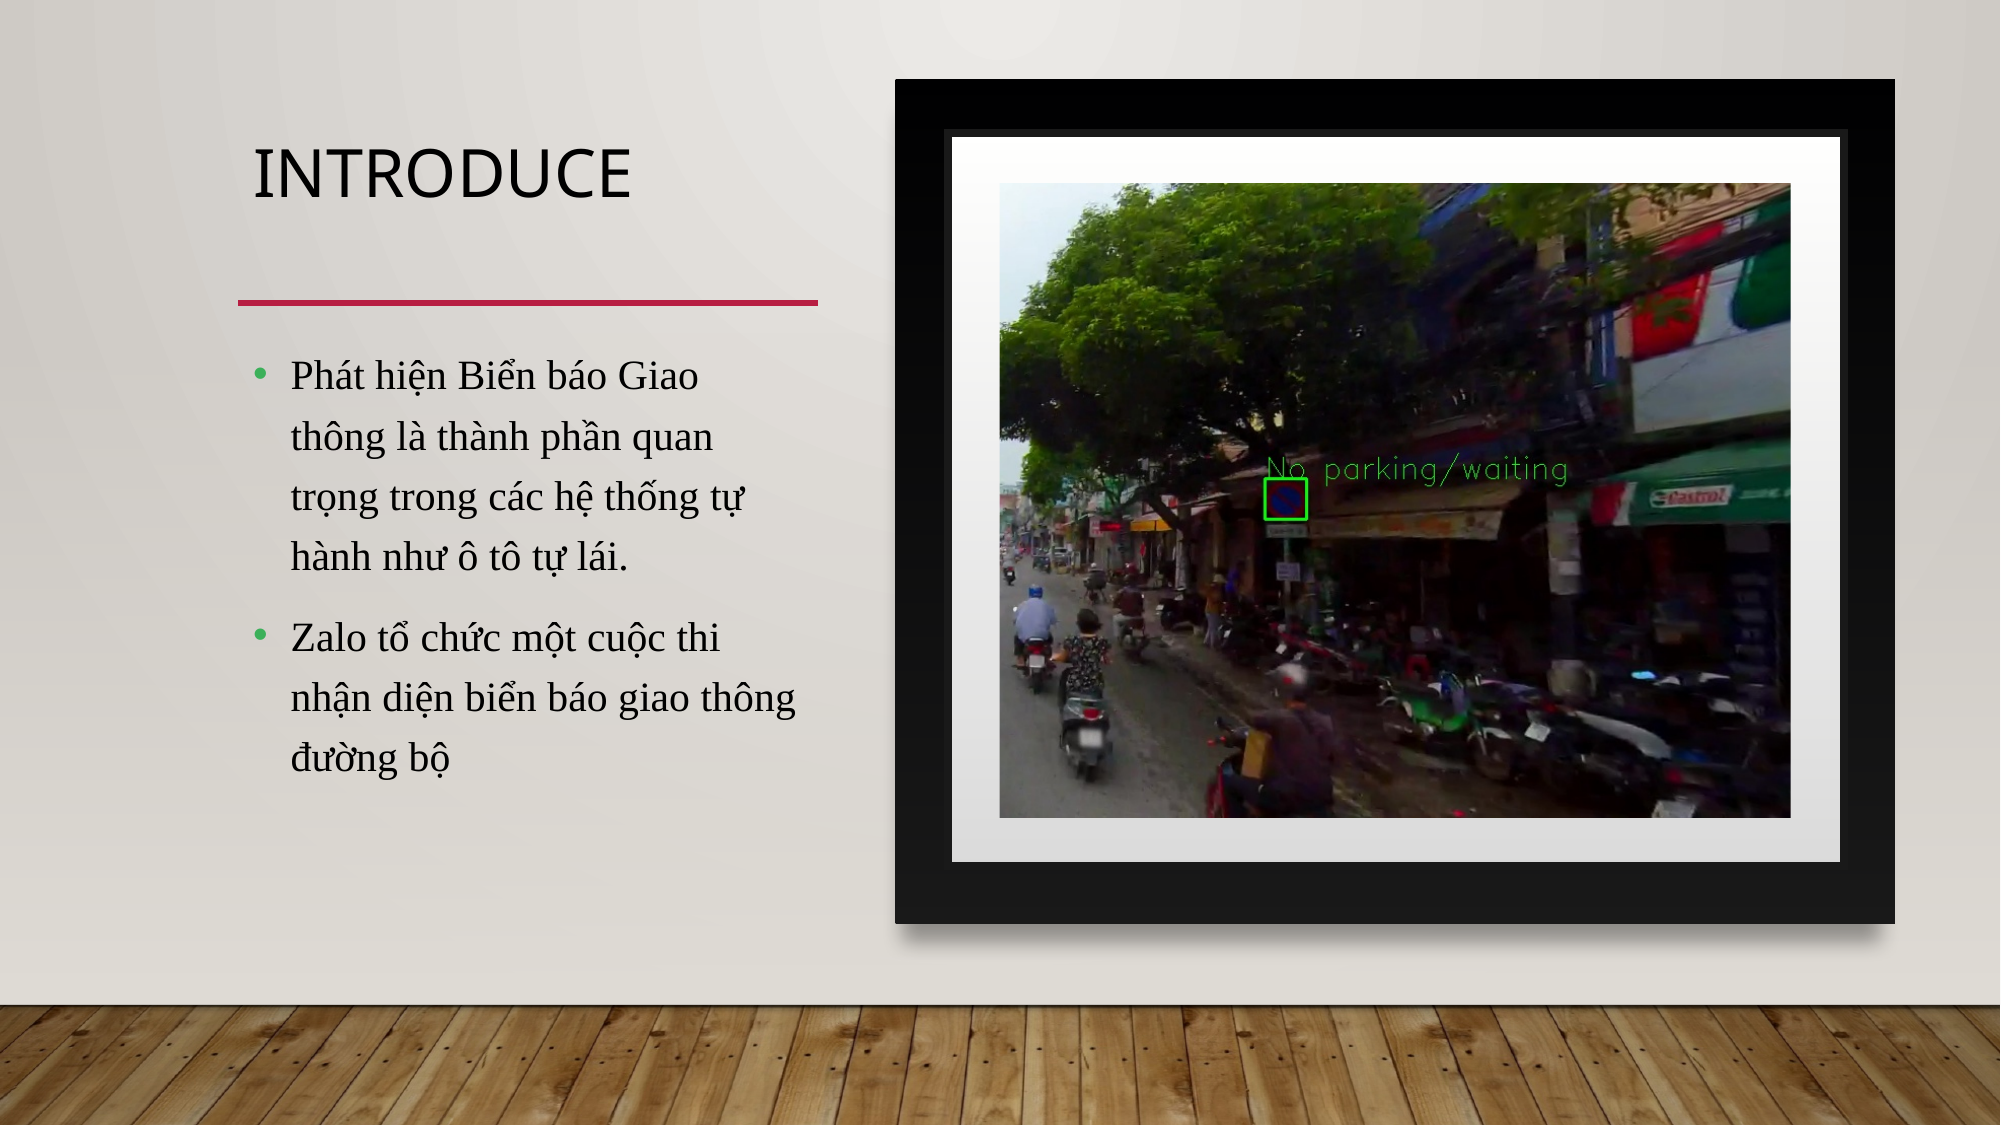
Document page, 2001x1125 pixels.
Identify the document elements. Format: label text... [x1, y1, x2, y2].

text_box [0, 0, 2000, 330]
list Phát hiện Biển báo Giao thông là thành phần quan trọng trong các hệ thống tự hành như ô tô tự lái. Zalo tổ chức một cuộc thi nhận diện biển báo giao thông đường bộ [238, 330, 817, 897]
title InTRODUCE [238, 131, 818, 302]
picture [999, 182, 1791, 818]
text_box [0, 330, 2000, 1004]
picture [0, 1006, 2000, 1125]
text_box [895, 78, 1896, 924]
